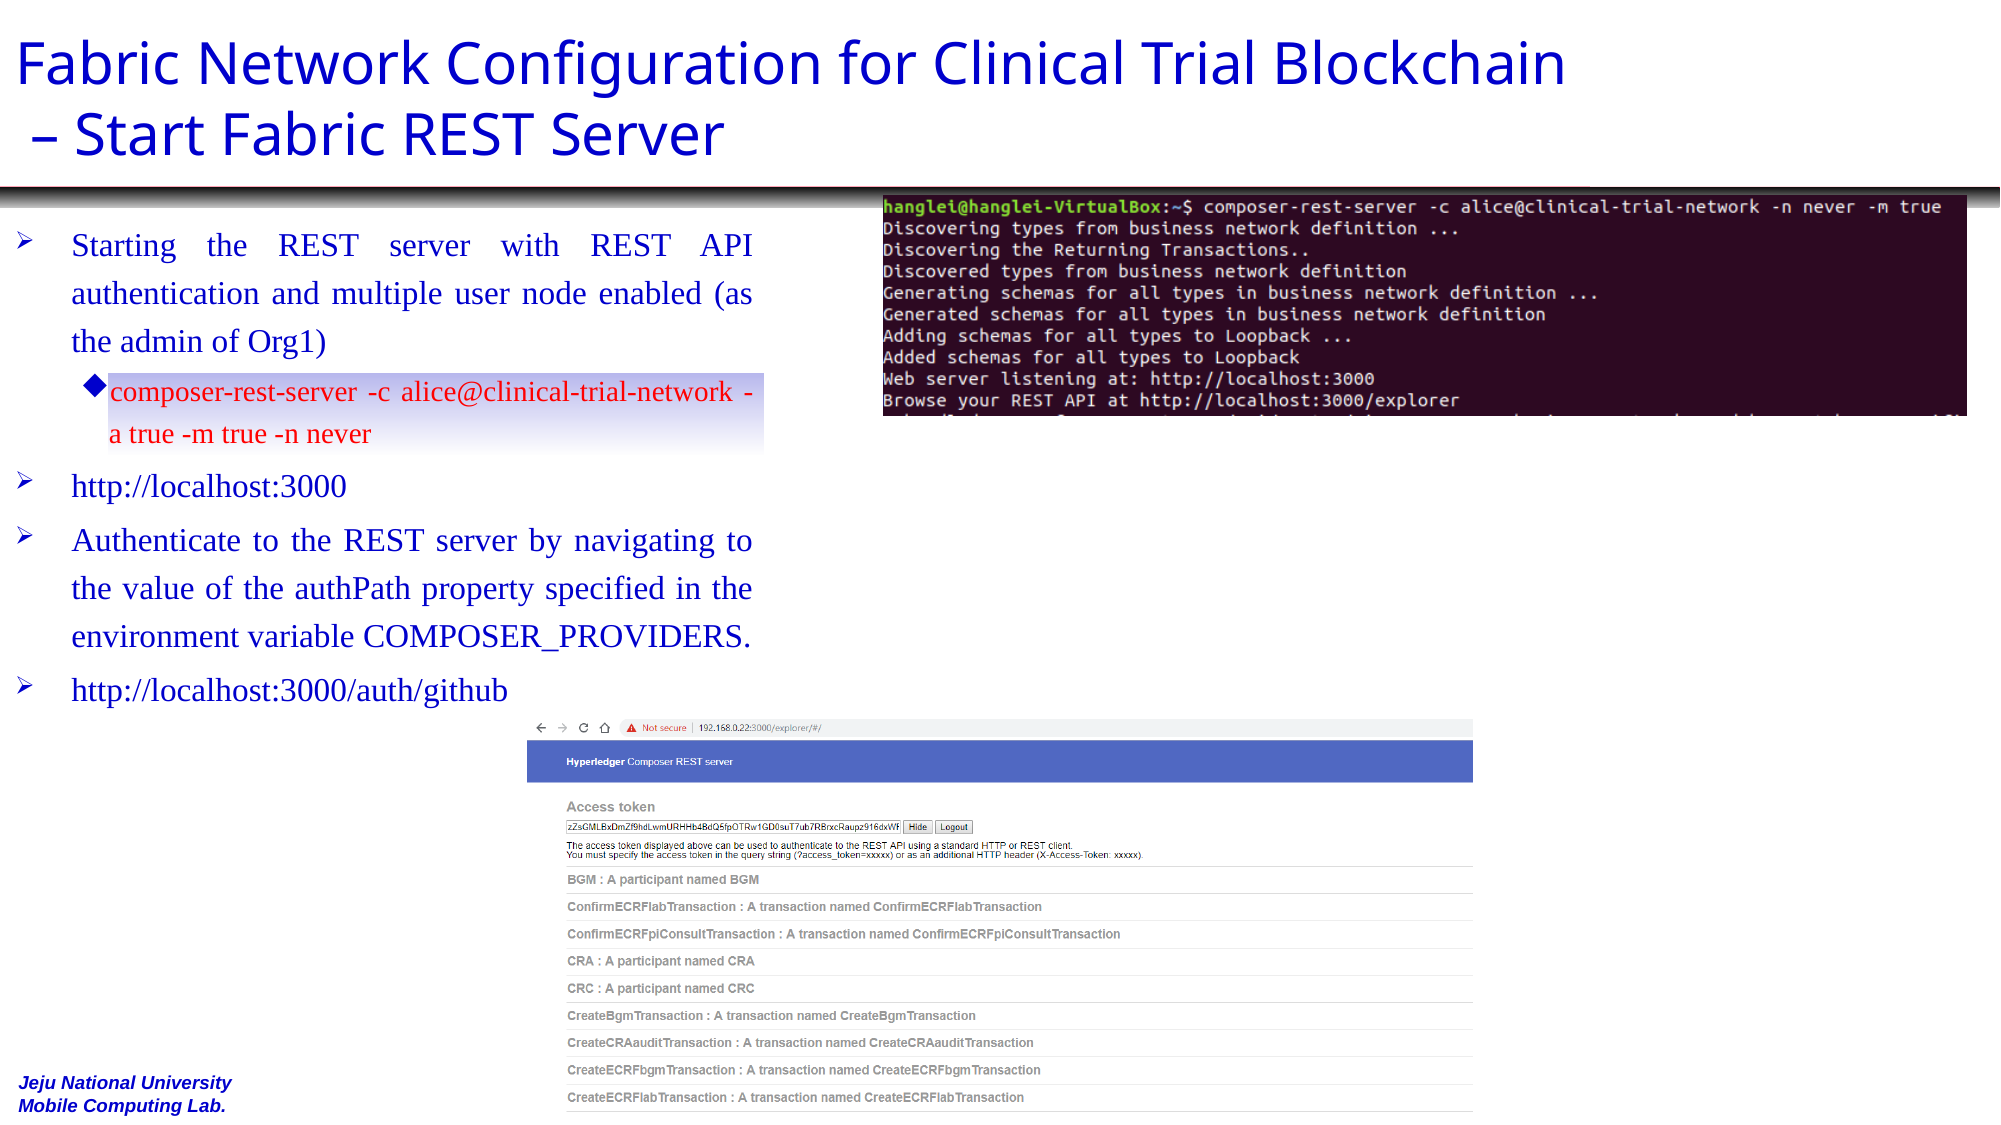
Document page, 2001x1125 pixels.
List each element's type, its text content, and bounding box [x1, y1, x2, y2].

picture [527, 719, 1473, 1114]
title Fabric Network Configuration for Clinical Trial Blockchain – Start Fabric REST Server [0, 18, 2000, 185]
list Starting the REST server with REST API authentication and multiple user node enabled (as the admin of Org1) composer-rest-server -c alice@clinical-trial-network -a true -m true -n never http://localhost:3000 Authenticate to the REST server by navigating to the value of the authPath property specified in the environment variable COMPOSER_PROVIDERS. http://localhost:3000/auth/github [0, 207, 770, 1034]
picture [882, 195, 1968, 416]
